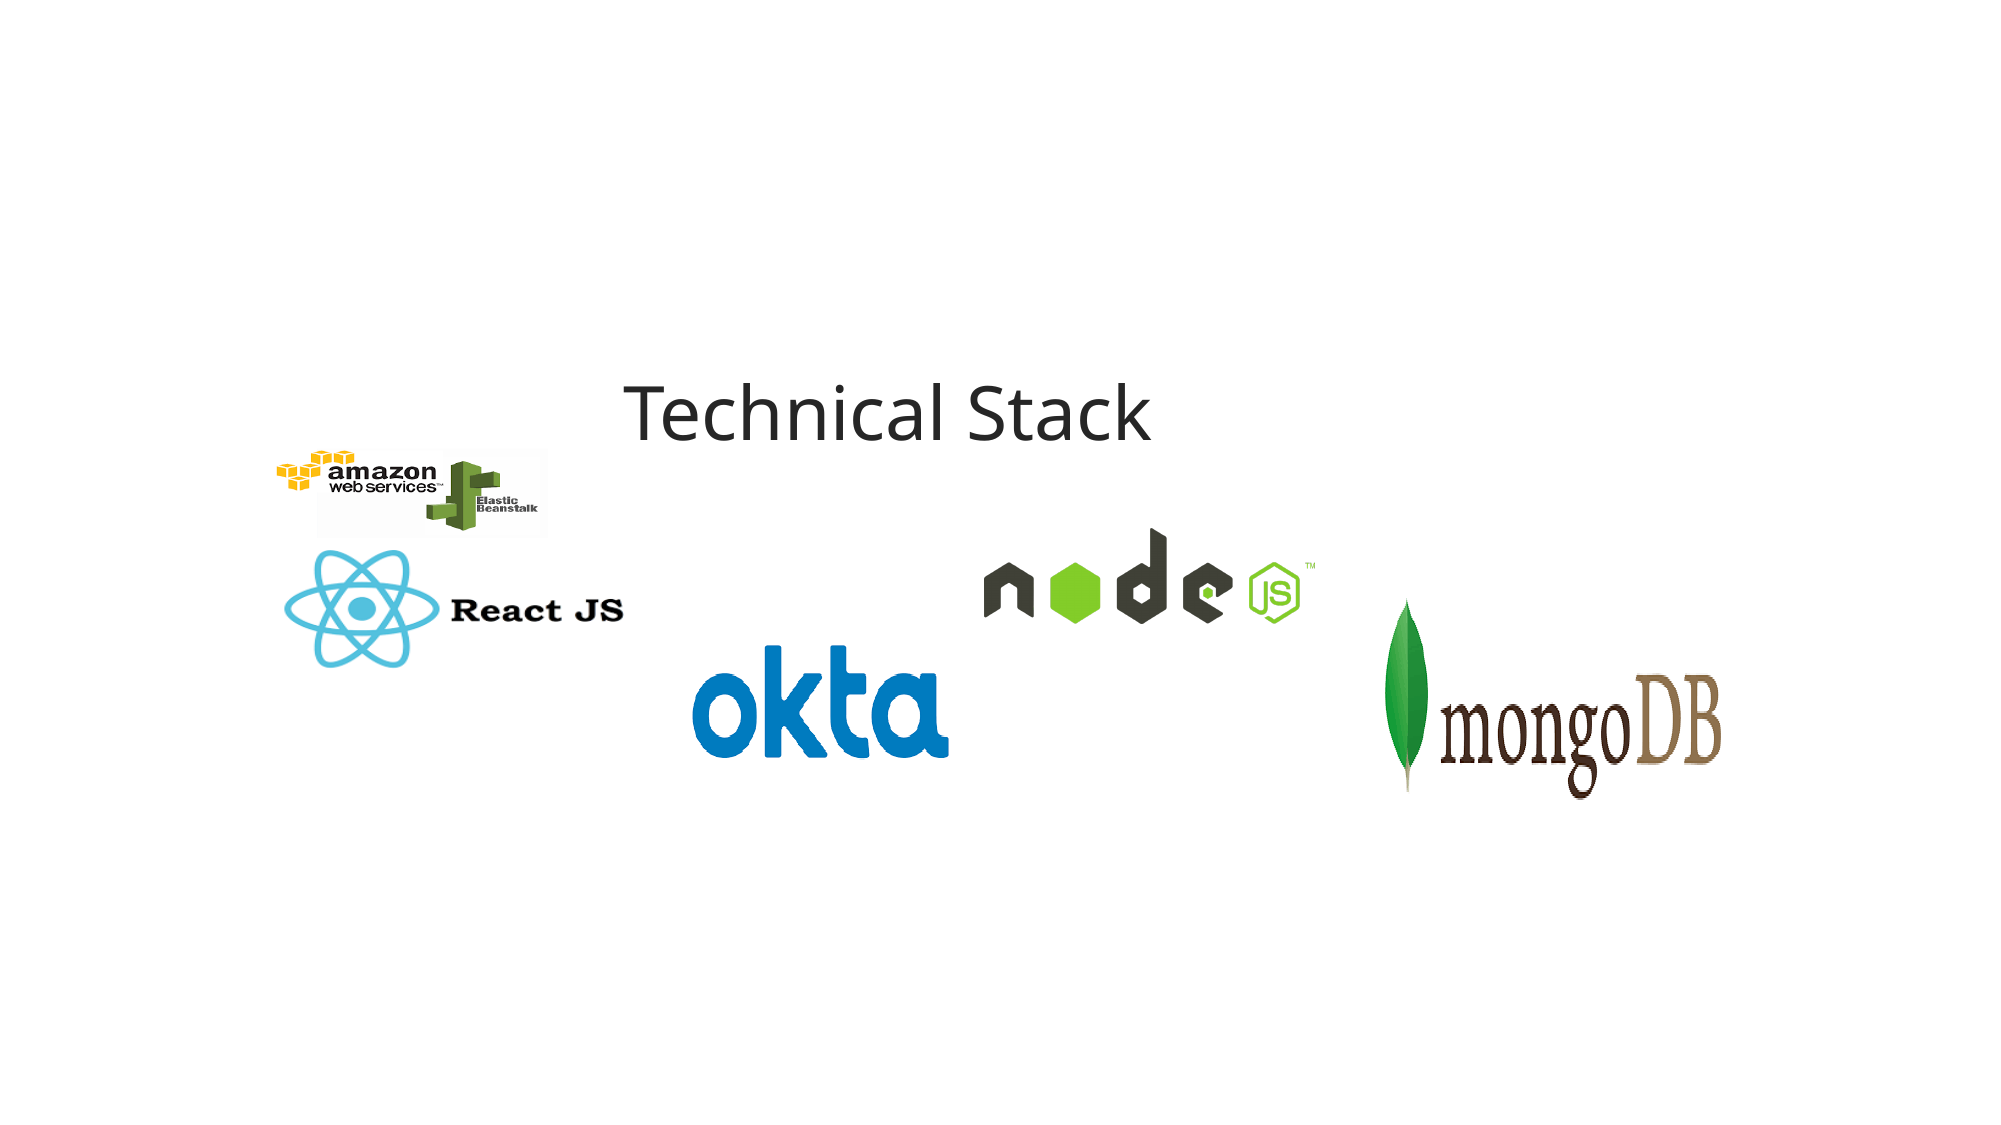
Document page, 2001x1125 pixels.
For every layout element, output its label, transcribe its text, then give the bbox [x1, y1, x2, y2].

title Technical Stack [267, 373, 1509, 464]
picture [1371, 575, 1733, 823]
picture [689, 606, 951, 798]
picture [266, 443, 549, 538]
picture [243, 546, 657, 703]
picture [983, 487, 1315, 665]
